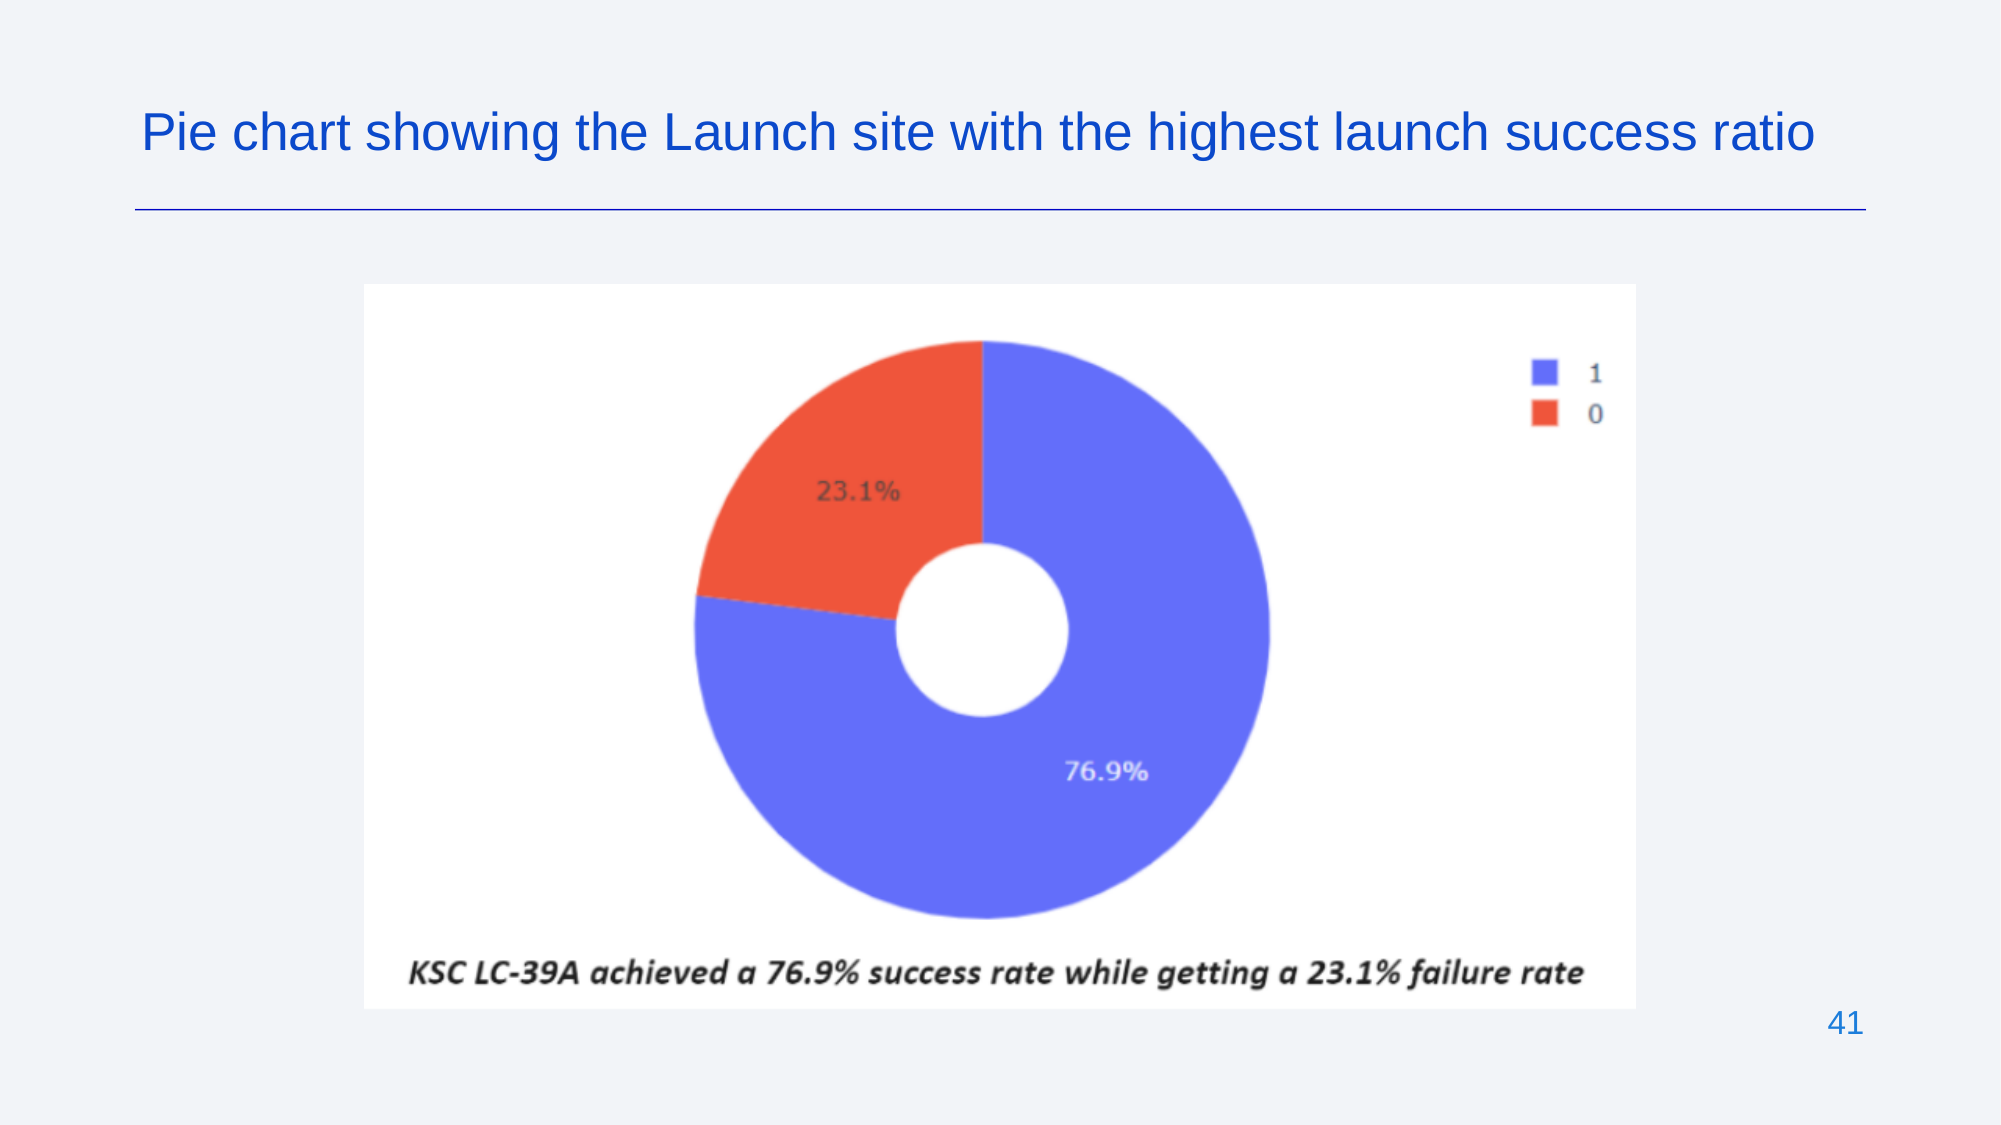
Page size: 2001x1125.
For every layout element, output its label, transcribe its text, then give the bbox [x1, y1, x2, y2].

text_box Pie chart showing the Launch site with the highest launch success ratio [126, 88, 1852, 179]
picture [0, 0, 2001, 1125]
slide_number ‹#› [1429, 988, 1880, 1055]
